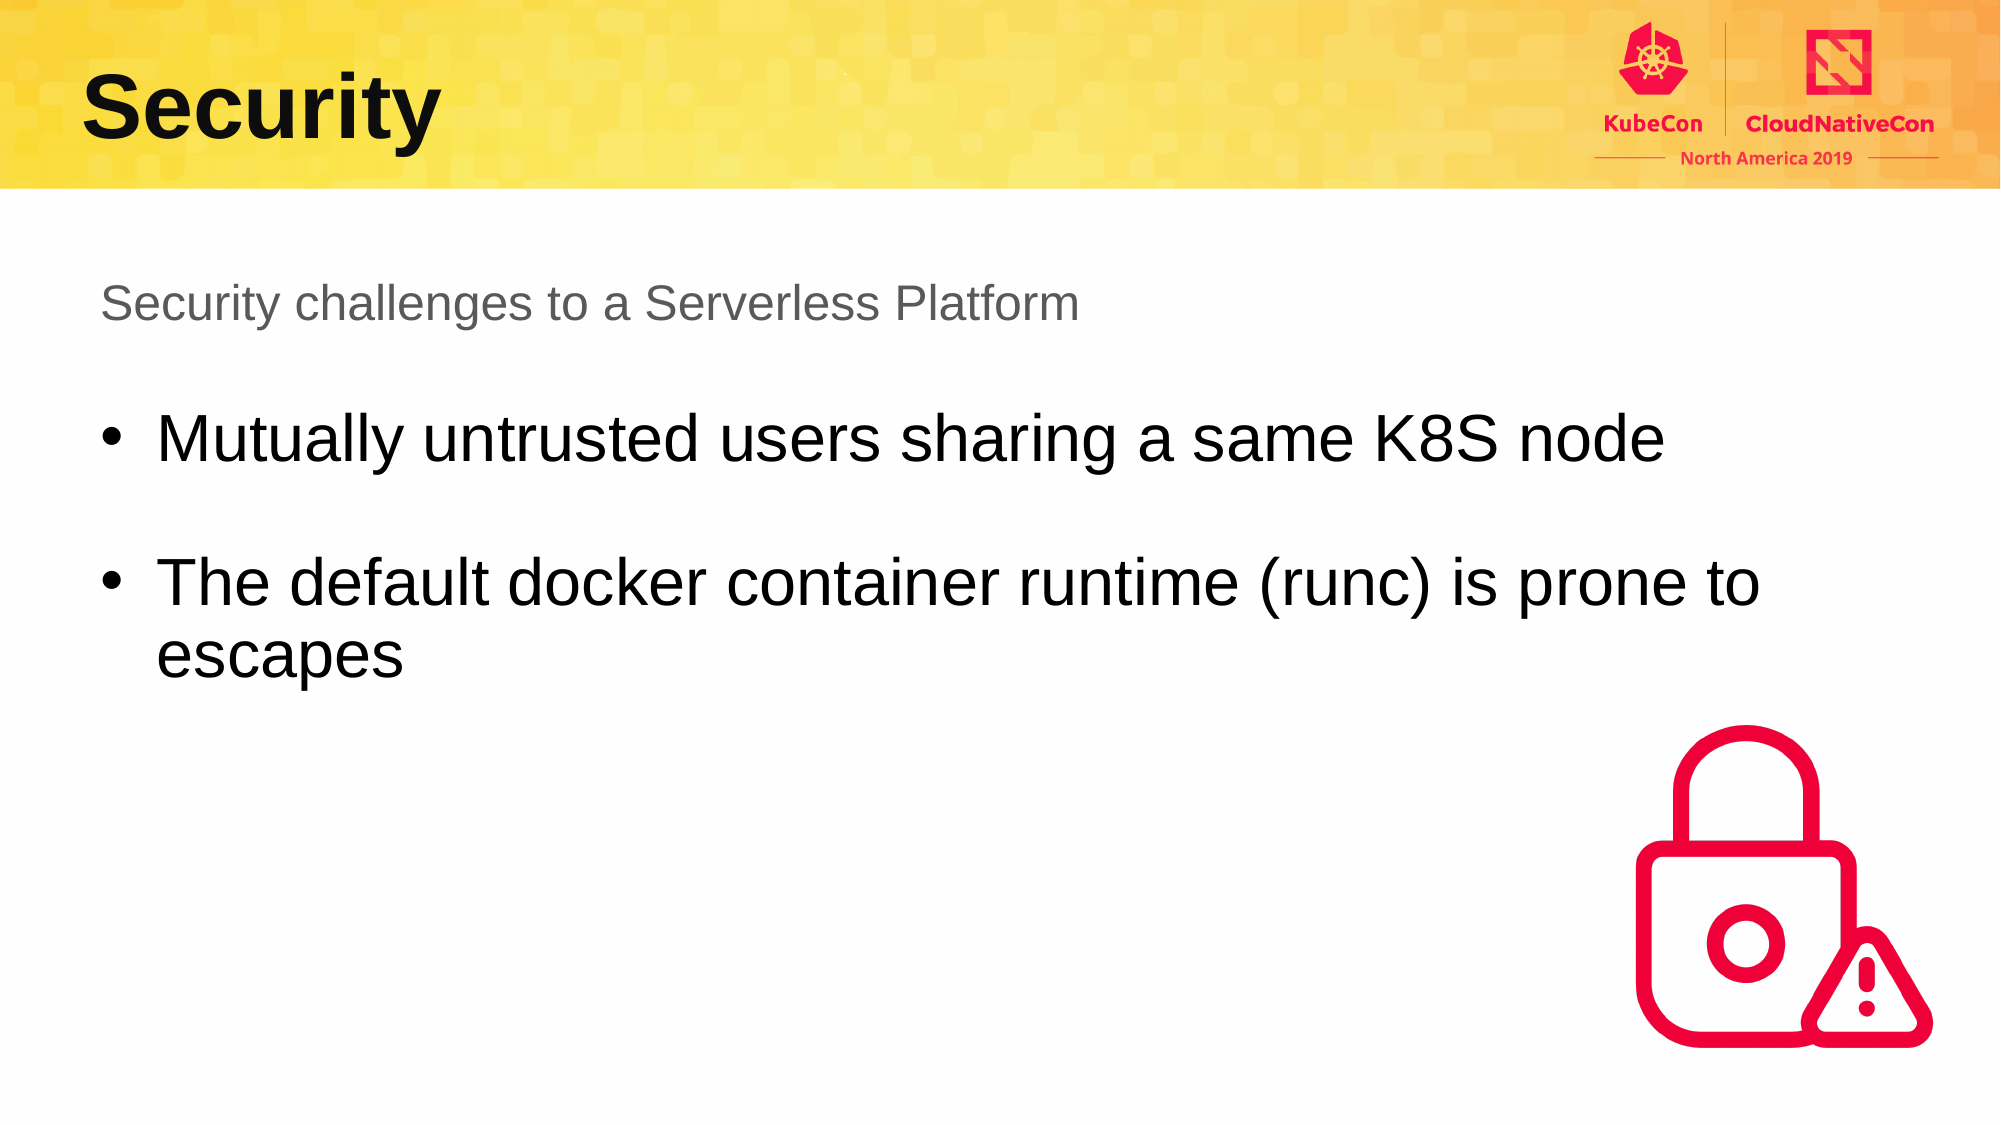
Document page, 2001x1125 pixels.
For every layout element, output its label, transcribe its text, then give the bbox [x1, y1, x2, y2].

text_box Security challenges to a Serverless Platform [85, 195, 1811, 413]
picture [0, 0, 2001, 1125]
text_box Security [66, 0, 1792, 218]
text_box Mutually untrusted users sharing a same K8S node The default docker container runtime (runc) is prone to escapes [85, 305, 1918, 862]
